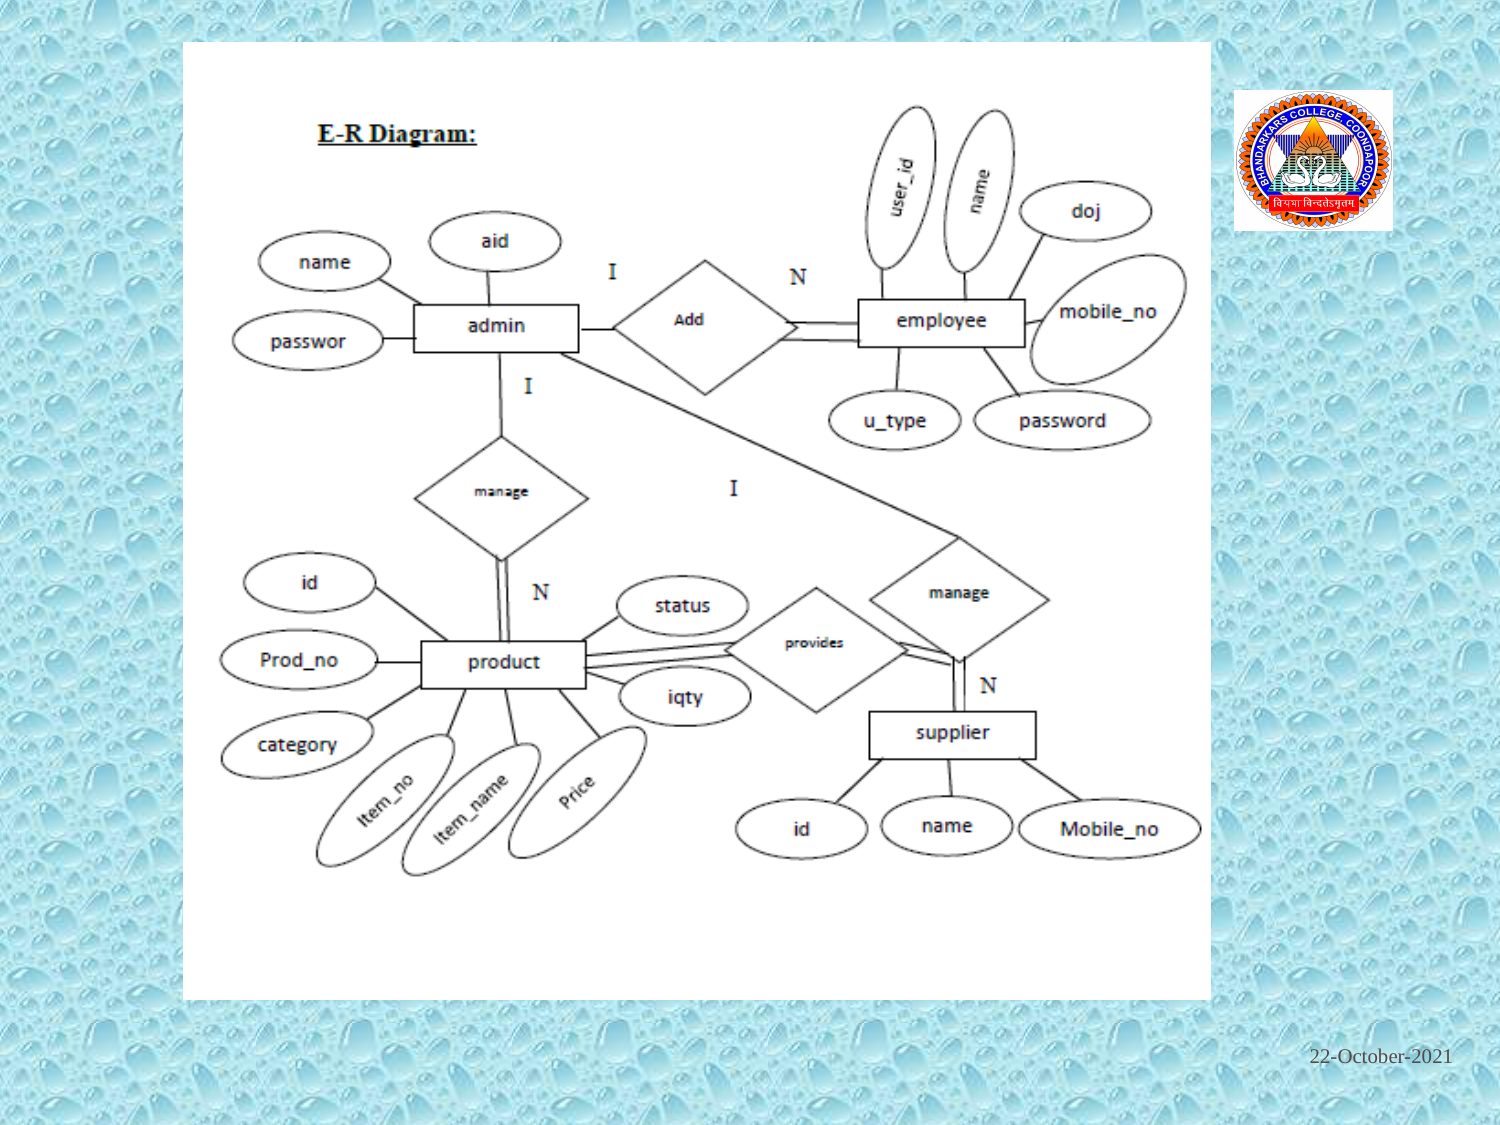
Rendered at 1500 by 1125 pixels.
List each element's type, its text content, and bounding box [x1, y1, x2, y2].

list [182, 42, 1211, 1000]
slide_number 22-October-2021 [847, 1025, 1469, 1086]
slide_number 40 [654, 1025, 846, 1086]
footer Bhandakars’ Arts & Science College [31, 1025, 653, 1086]
picture [0, 0, 1500, 1125]
